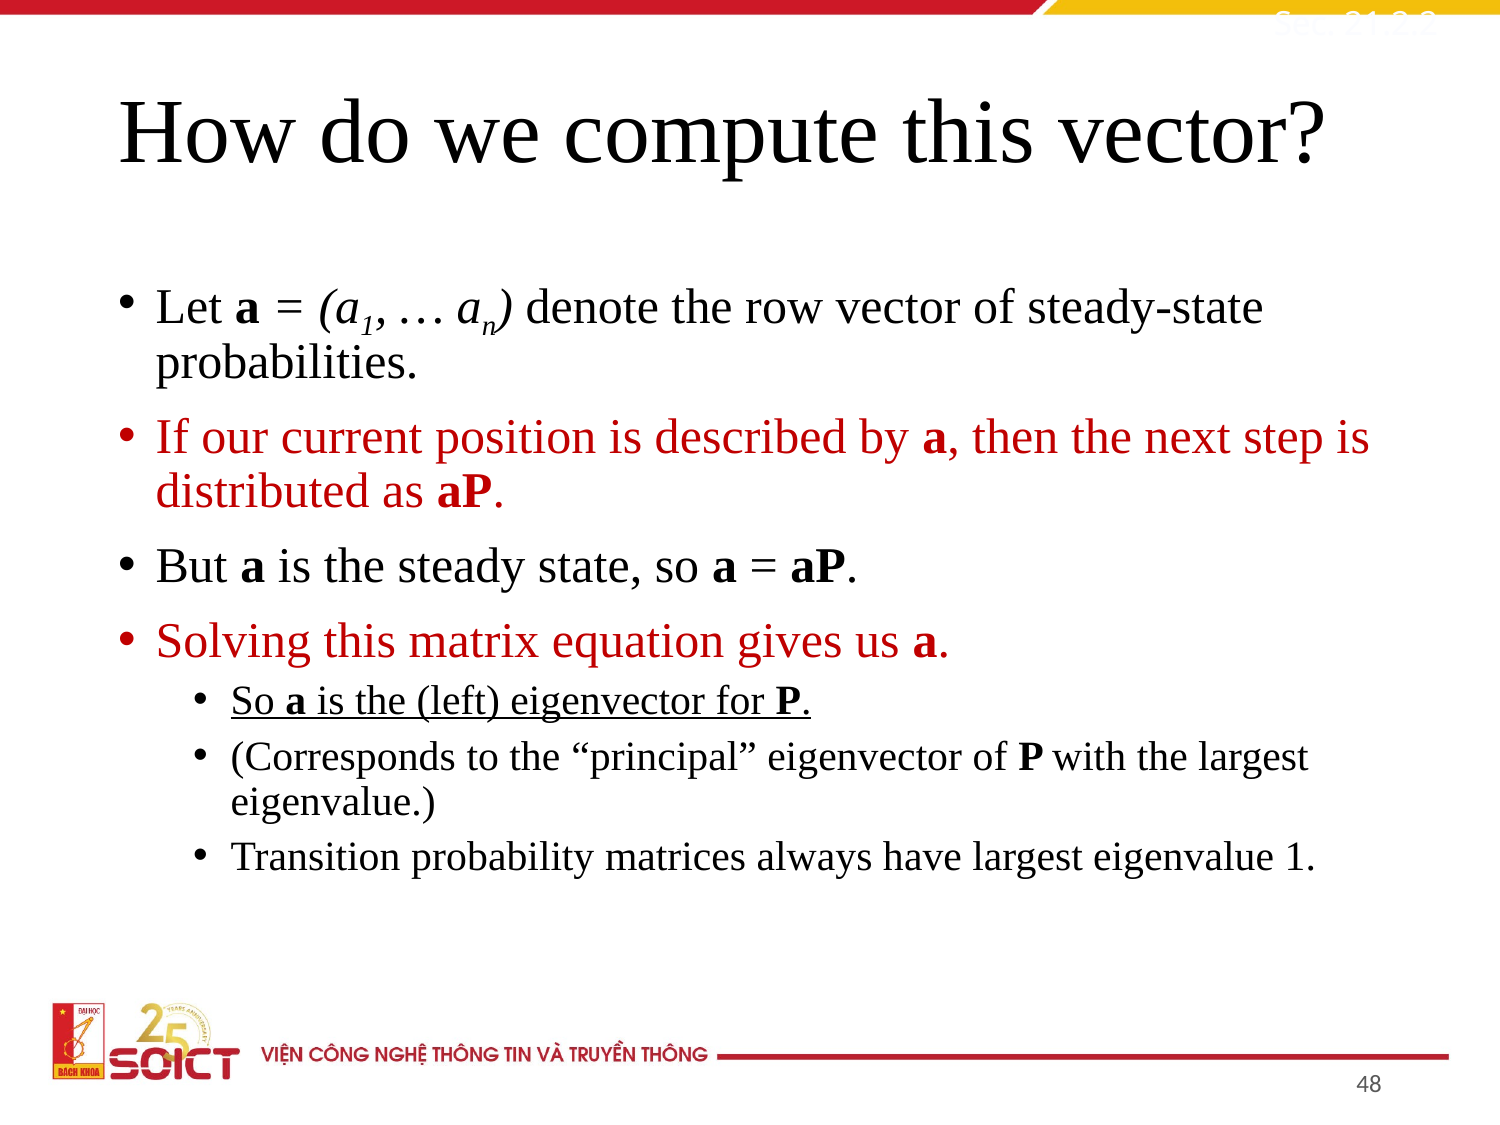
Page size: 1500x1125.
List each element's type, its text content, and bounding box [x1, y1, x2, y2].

text_box Sec. 21.2.2 [1259, 0, 1454, 50]
picture [0, 0, 1500, 1125]
list Let a = (a1, … an) denote the row vector of steady-state probabilities. If our current position is described by a, then the next step is distributed as aP. But a is the steady state, so a = aP. Solving this matrix equation gives us a. So a is the (left) eigenvector for P. (Corresponds to the “principal” eigenvector of P with the largest eigenvalue.) Transition probability matrices always have largest eigenvalue 1. [103, 266, 1397, 999]
slide_number 48 [1209, 1052, 1397, 1112]
title How do we compute this vector? [103, 24, 1397, 242]
